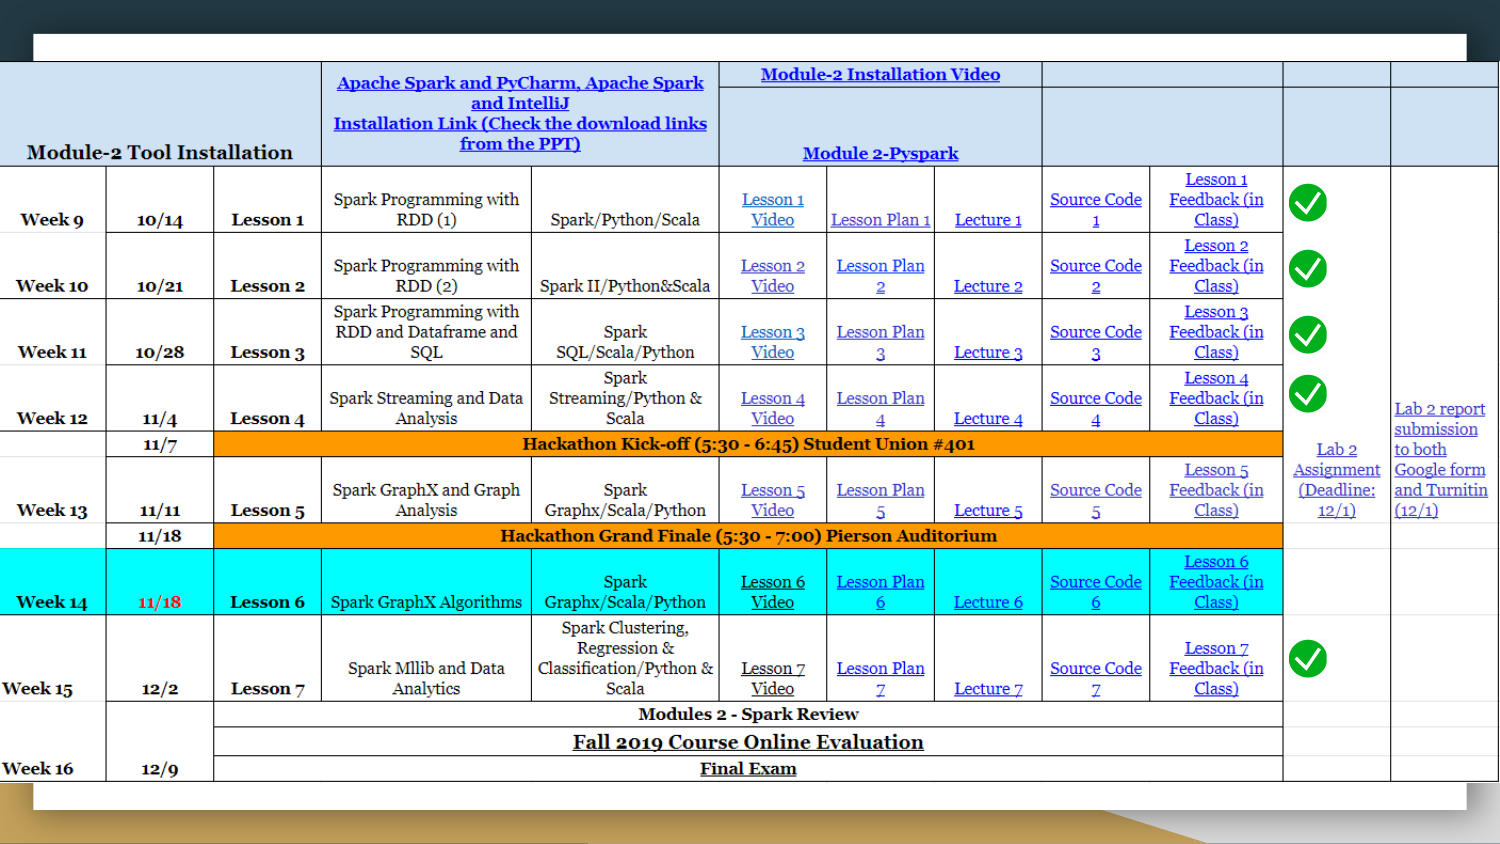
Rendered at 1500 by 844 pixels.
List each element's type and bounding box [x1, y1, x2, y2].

picture [0, 61, 1500, 783]
